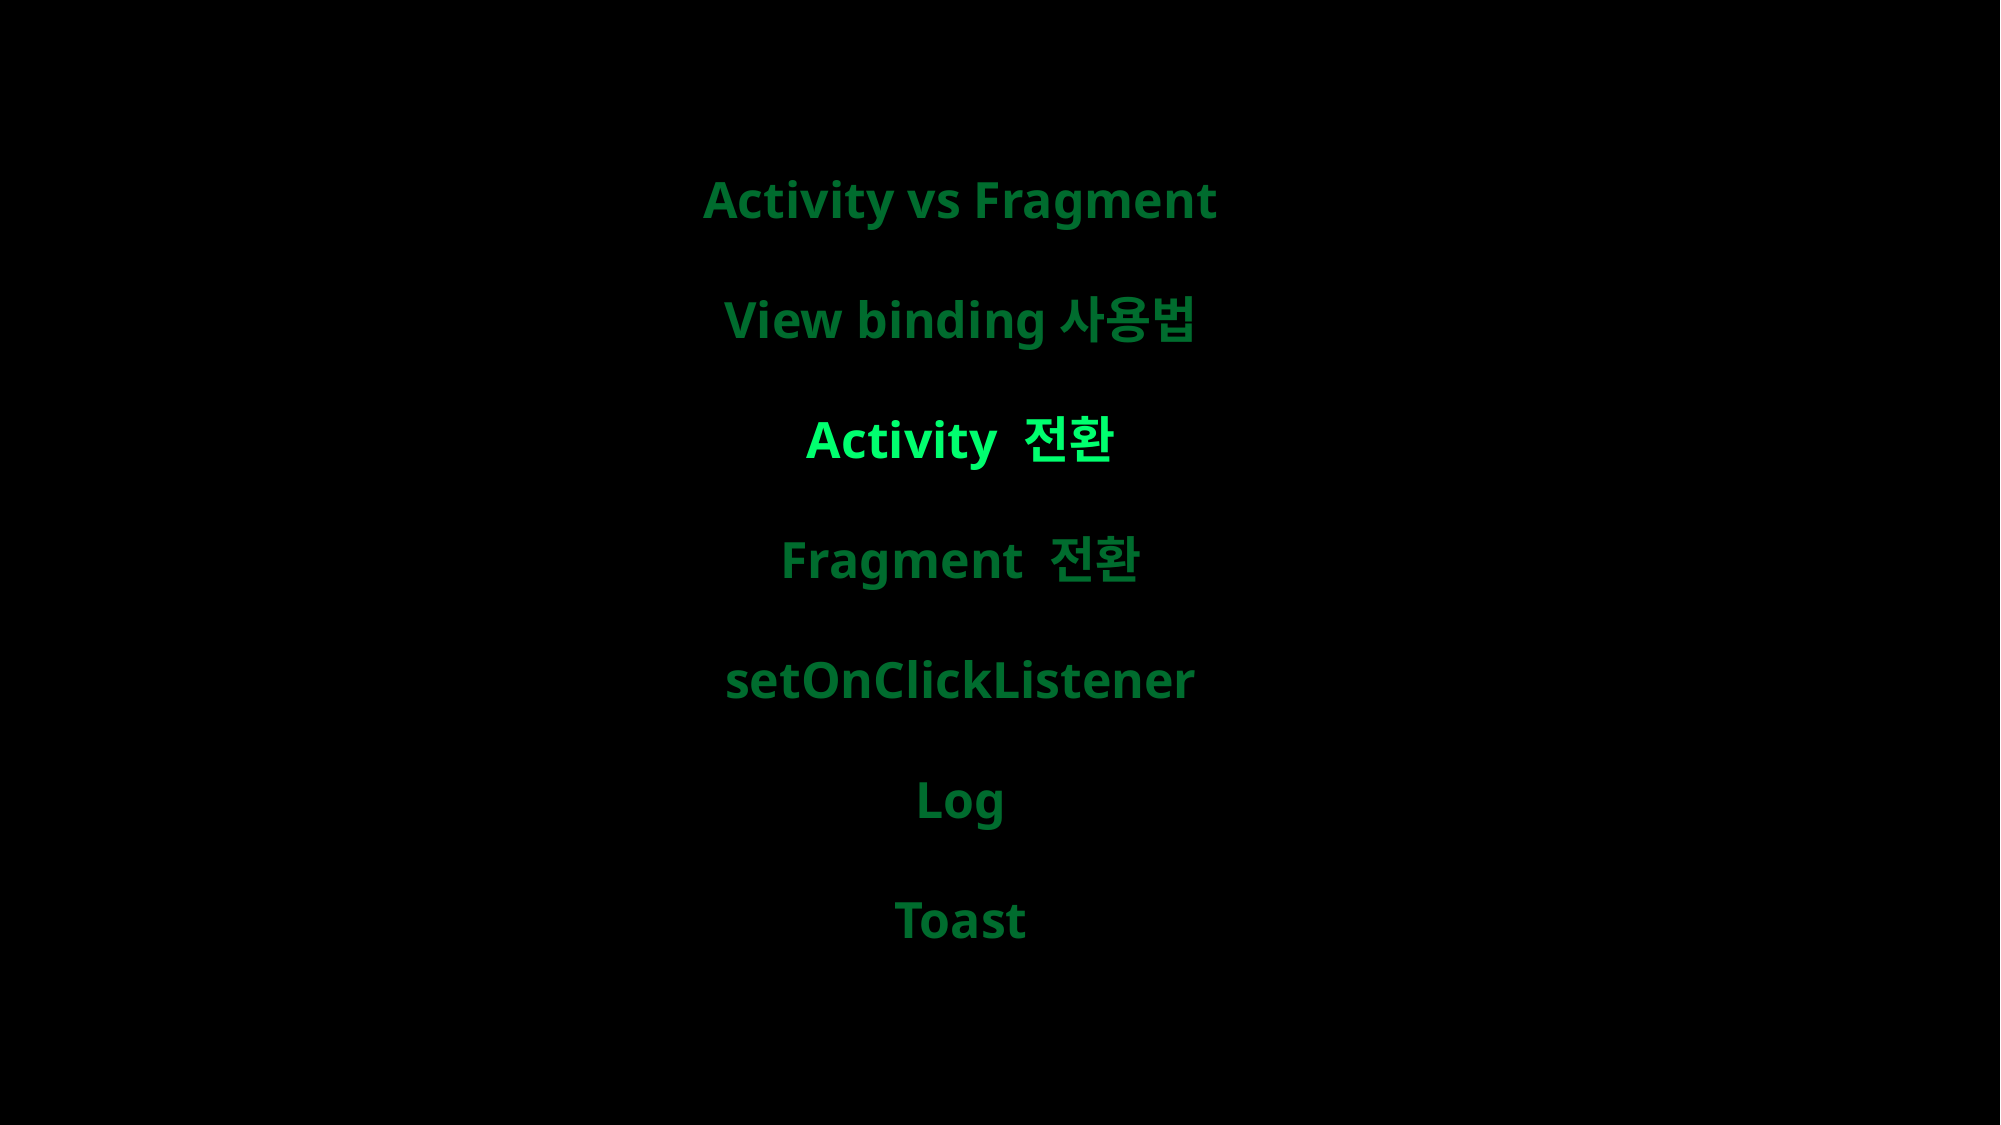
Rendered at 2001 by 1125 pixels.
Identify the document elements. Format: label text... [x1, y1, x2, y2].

text_box Activity vs Fragment View binding사용법 Activity 전환 Fragment 전환 setOnClickListener Log Toast [688, 161, 1234, 956]
